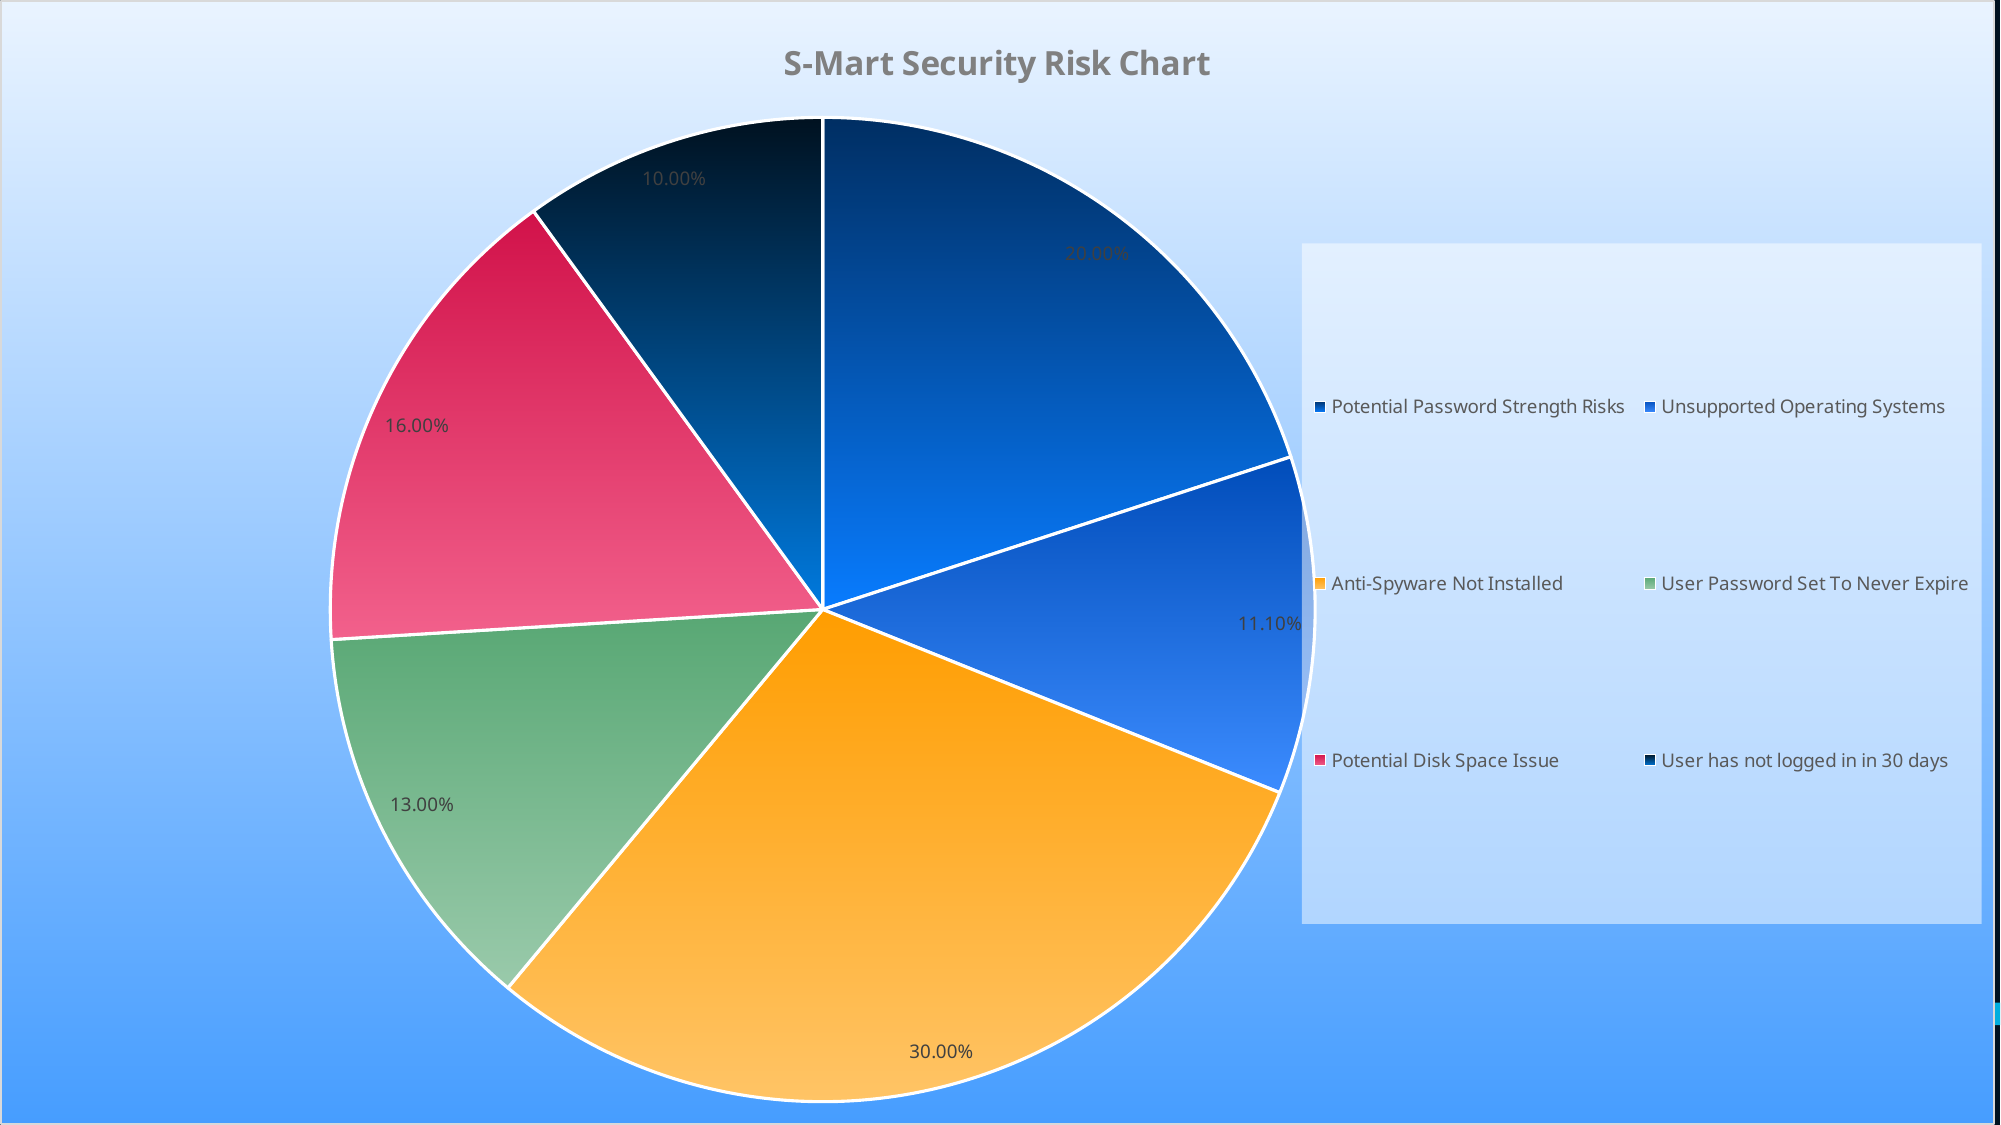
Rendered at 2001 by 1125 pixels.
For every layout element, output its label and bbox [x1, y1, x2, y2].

chart [0, 0, 1996, 1125]
